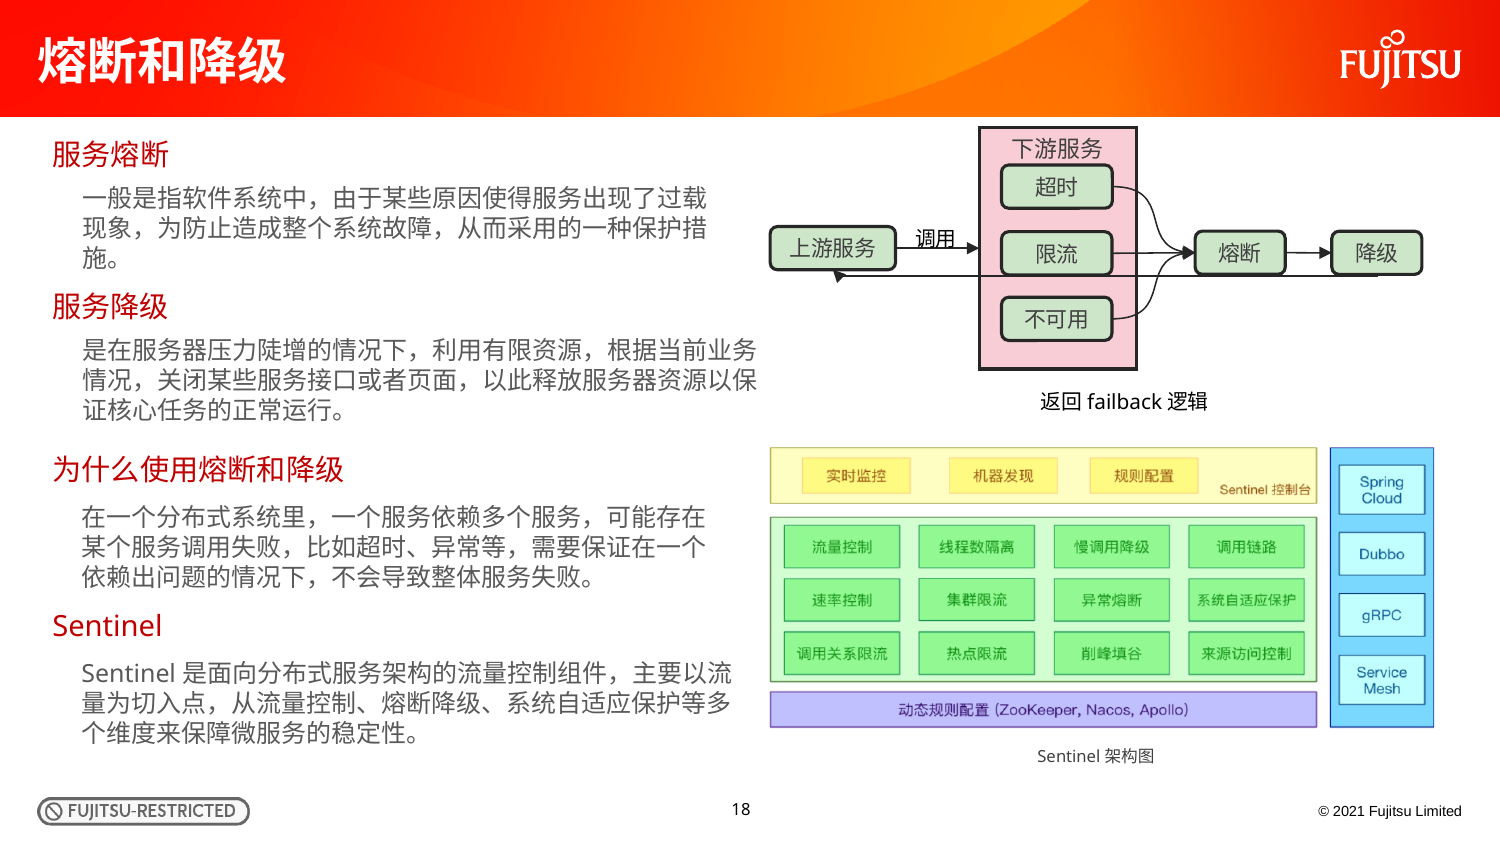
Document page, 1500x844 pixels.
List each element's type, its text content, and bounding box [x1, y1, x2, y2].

slide_number 18 [696, 800, 786, 821]
text_box 服务降级 [37, 284, 416, 331]
text_box 在一个分布式系统里，一个服务依赖多个服务，可能存在某个服务调用失败，比如超时、异常等，需要保证在一个依赖出问题的情况下，不会导致整体服务失败。 [66, 493, 744, 599]
text_box 一般是指软件系统中，由于某些原因使得服务出现了过载现象，为防止造成整个系统故障，从而采用的一种保护措施。 [68, 174, 728, 280]
text_box 是在服务器压力陡增的情况下，利用有限资源，根据当前业务情况，关闭某些服务接口或者页面，以此释放服务器资源以保证核心任务的正常运行。 [68, 327, 778, 432]
text_box Sentinel架构图 [1022, 738, 1170, 774]
picture [764, 441, 1441, 731]
footer © 2021 Fujitsu Limited [1272, 801, 1462, 820]
text_box 服务熔断 [37, 133, 359, 180]
picture [37, 797, 250, 826]
title 熔断和降级 [37, 38, 1308, 90]
text_box Sentinel是面向分布式服务架构的流量控制组件，主要以流量为切入点，从流量控制、熔断降级、系统自适应保护等多个维度来保障微服务的稳定性。 [66, 649, 761, 755]
text_box Sentinel [37, 599, 359, 650]
picture [0, 0, 1153, 117]
text_box 为什么使用熔断和降级 [37, 447, 639, 494]
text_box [770, 127, 1422, 422]
